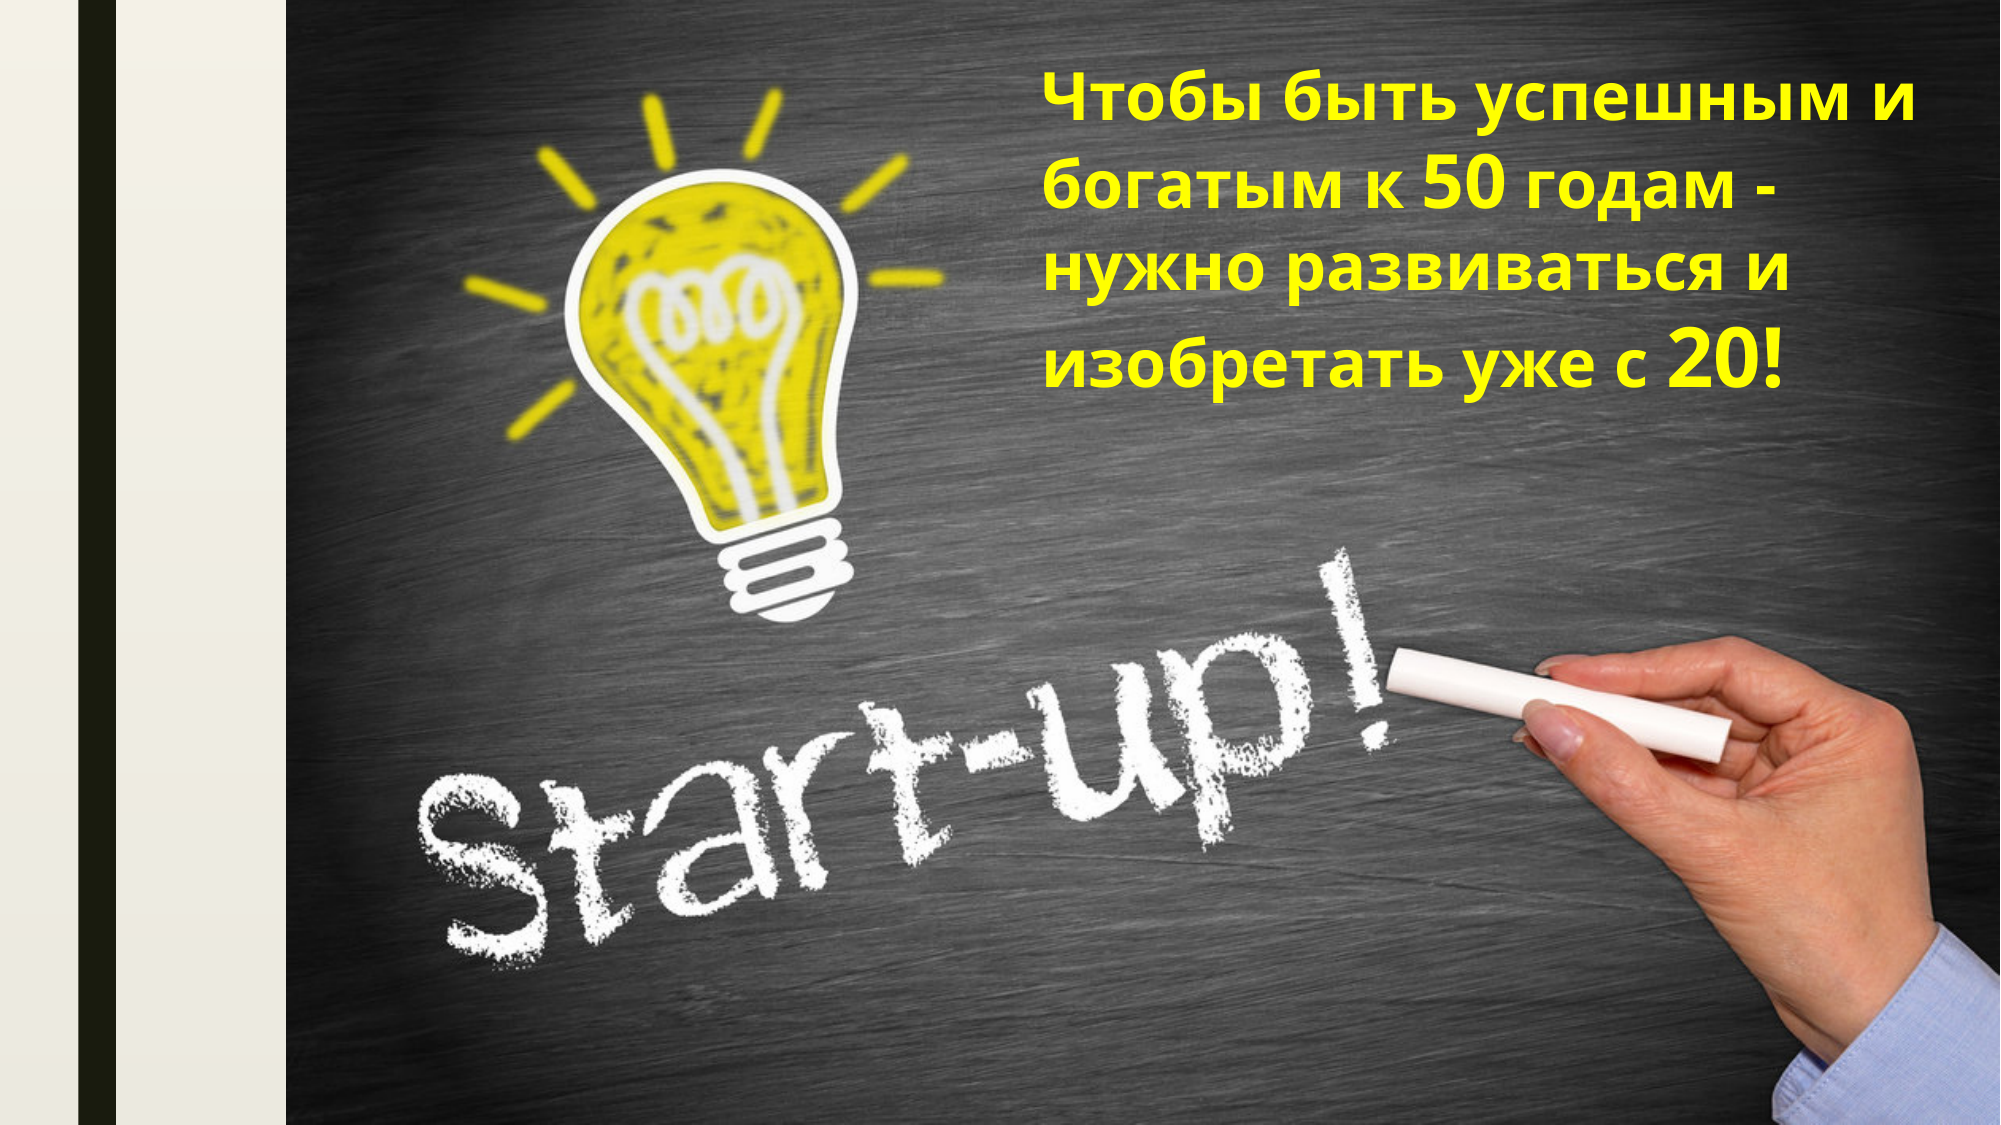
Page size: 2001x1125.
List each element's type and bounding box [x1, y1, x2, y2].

picture [286, 0, 2000, 1125]
